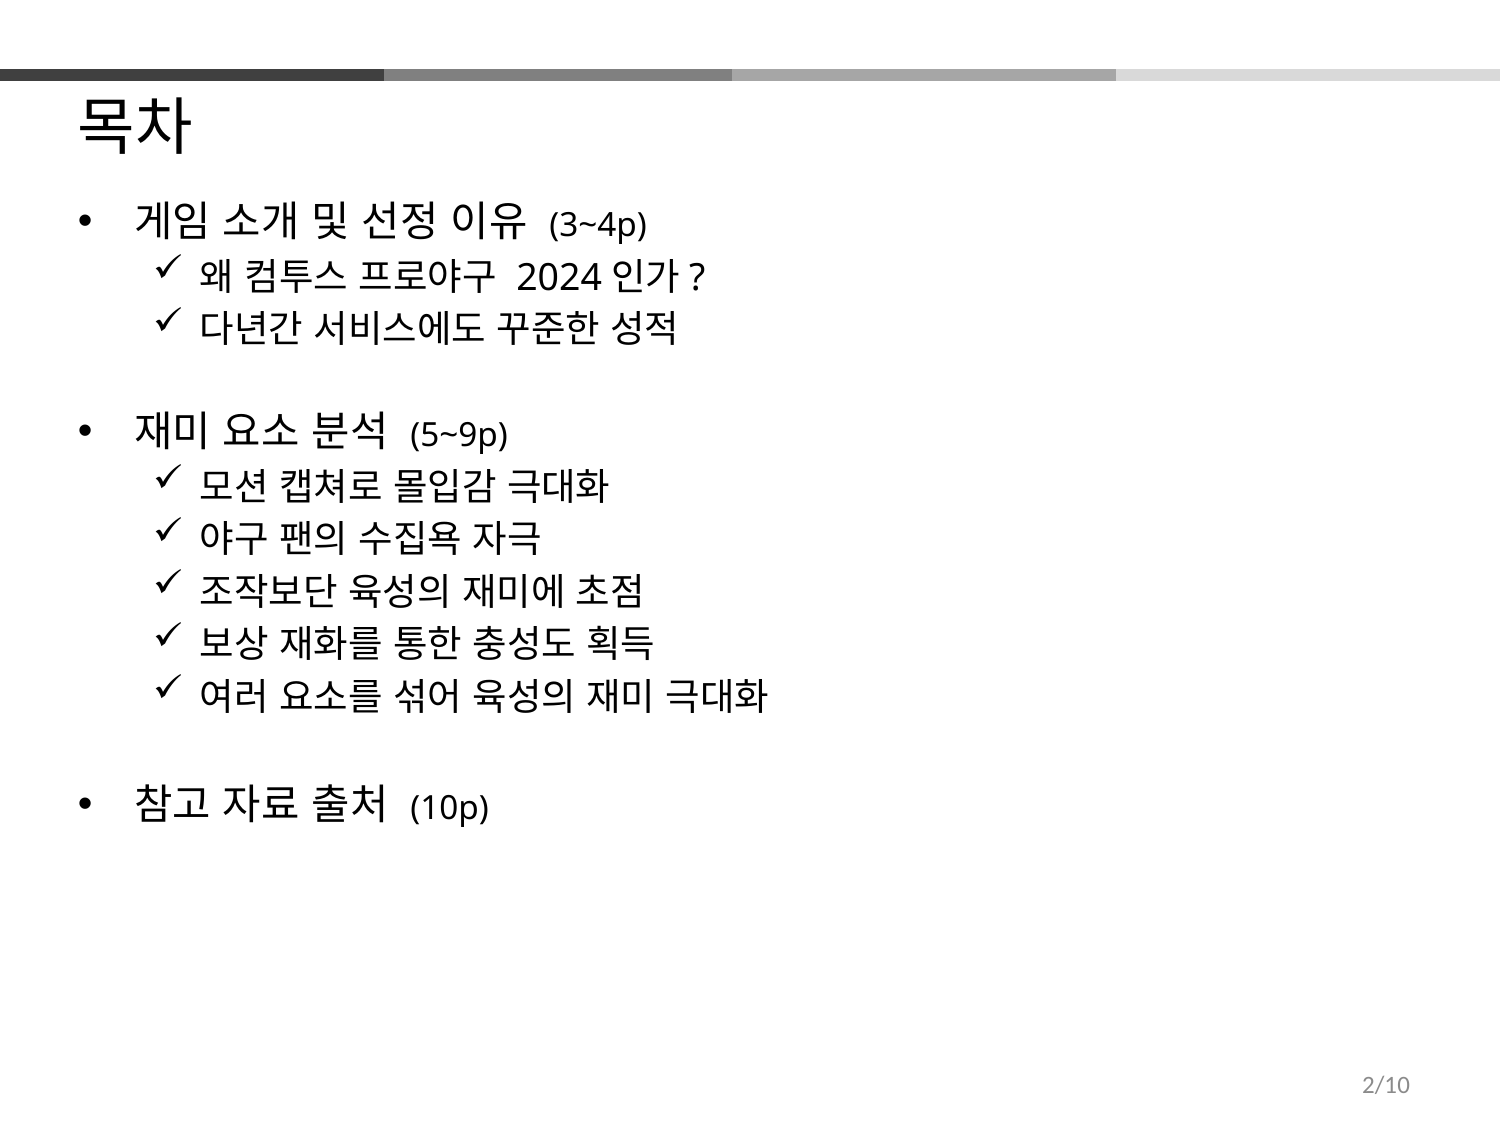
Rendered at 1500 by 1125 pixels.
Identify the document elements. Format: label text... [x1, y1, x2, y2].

text_box 목차 [62, 87, 1413, 163]
text_box 2/10 [1074, 1061, 1425, 1107]
text_box 게임 소개 및 선정 이유 (3~4p) 왜 컴투스 프로야구 2024인가? 다년간 서비스에도 꾸준한 성적 재미 요소 분석 (5~9p) 모션 캡쳐로 몰입감 극대화 야구 팬의 수집욕 자극 조작보단 육성의 재미에 초점 보상 재화를 통한 충성도 획득 여러 요소를 섞어 육성의 재미 극대화 참고 자료 출처 (10p) [62, 187, 1413, 1041]
